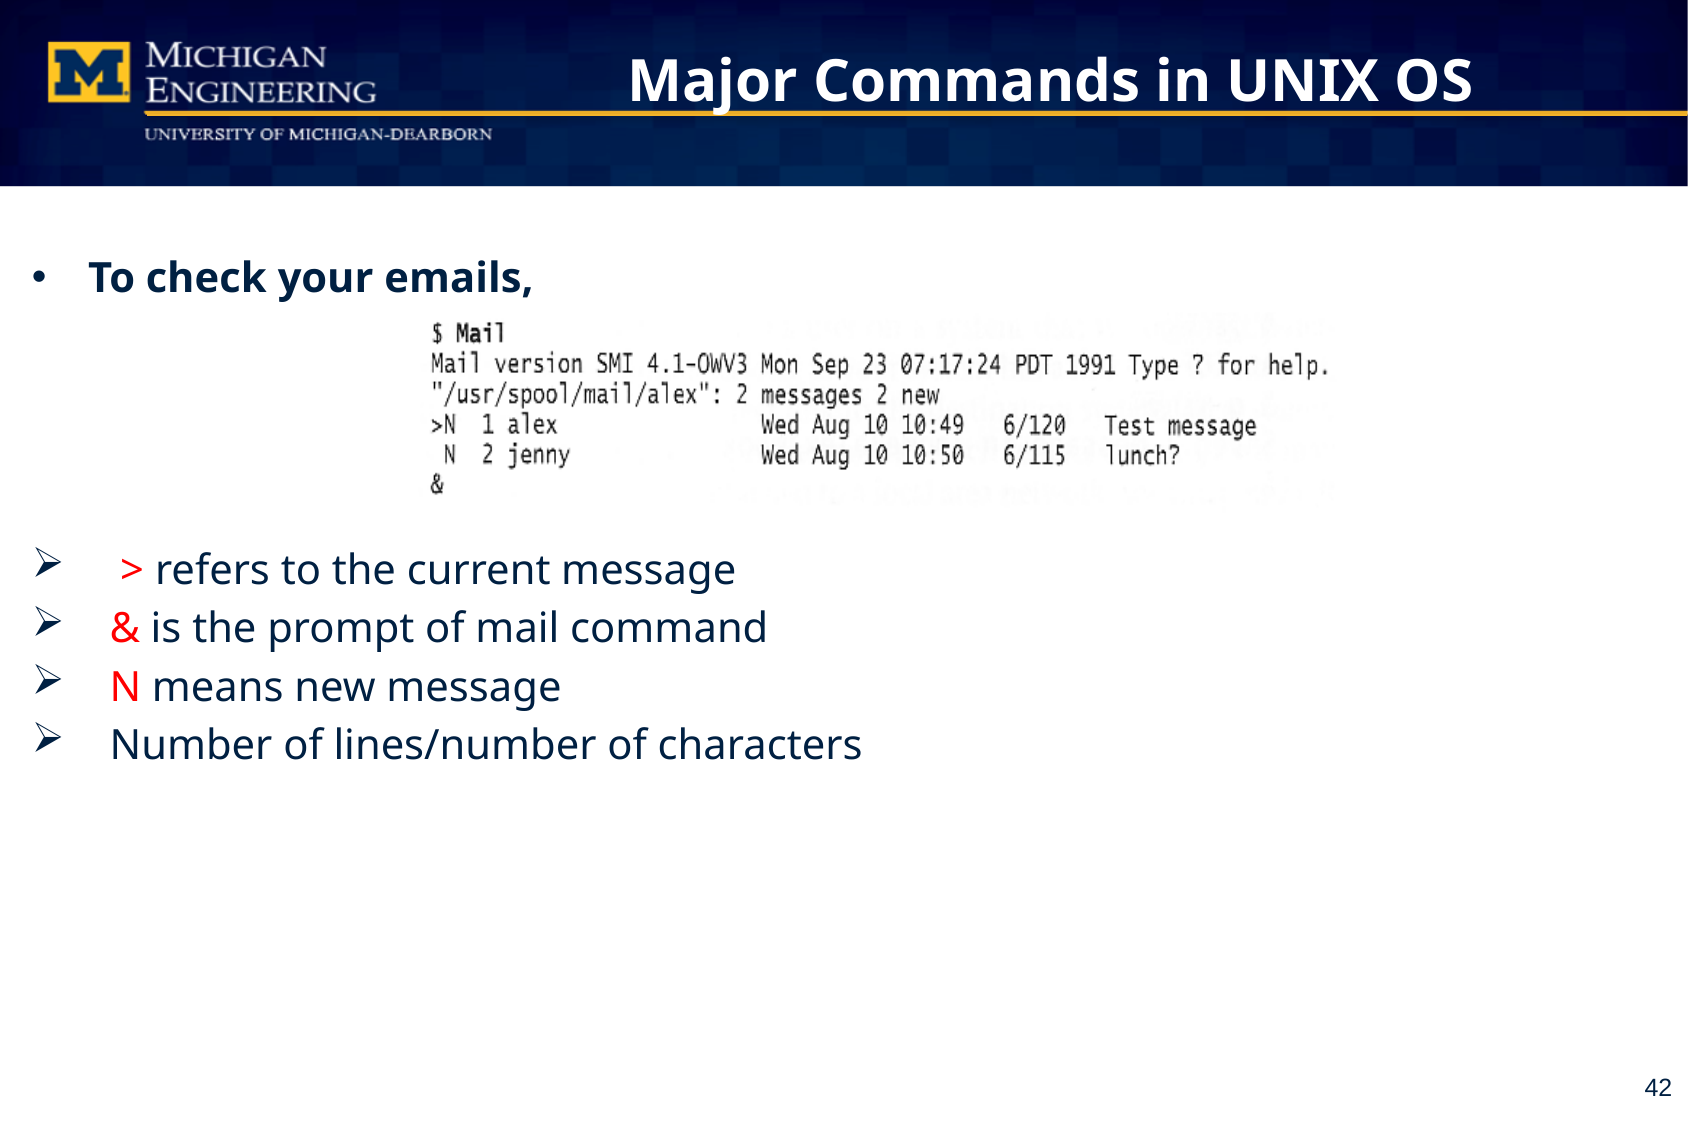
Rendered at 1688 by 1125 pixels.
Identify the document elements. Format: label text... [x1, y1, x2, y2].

picture [0, 0, 1688, 1125]
list To check your emails, > refers to the current message & is the prompt of mail command N means new message Number of lines/number of characters [17, 243, 1669, 945]
title Major Commands in UNIX OS [432, 36, 1669, 133]
slide_number 42 [1293, 1046, 1688, 1125]
